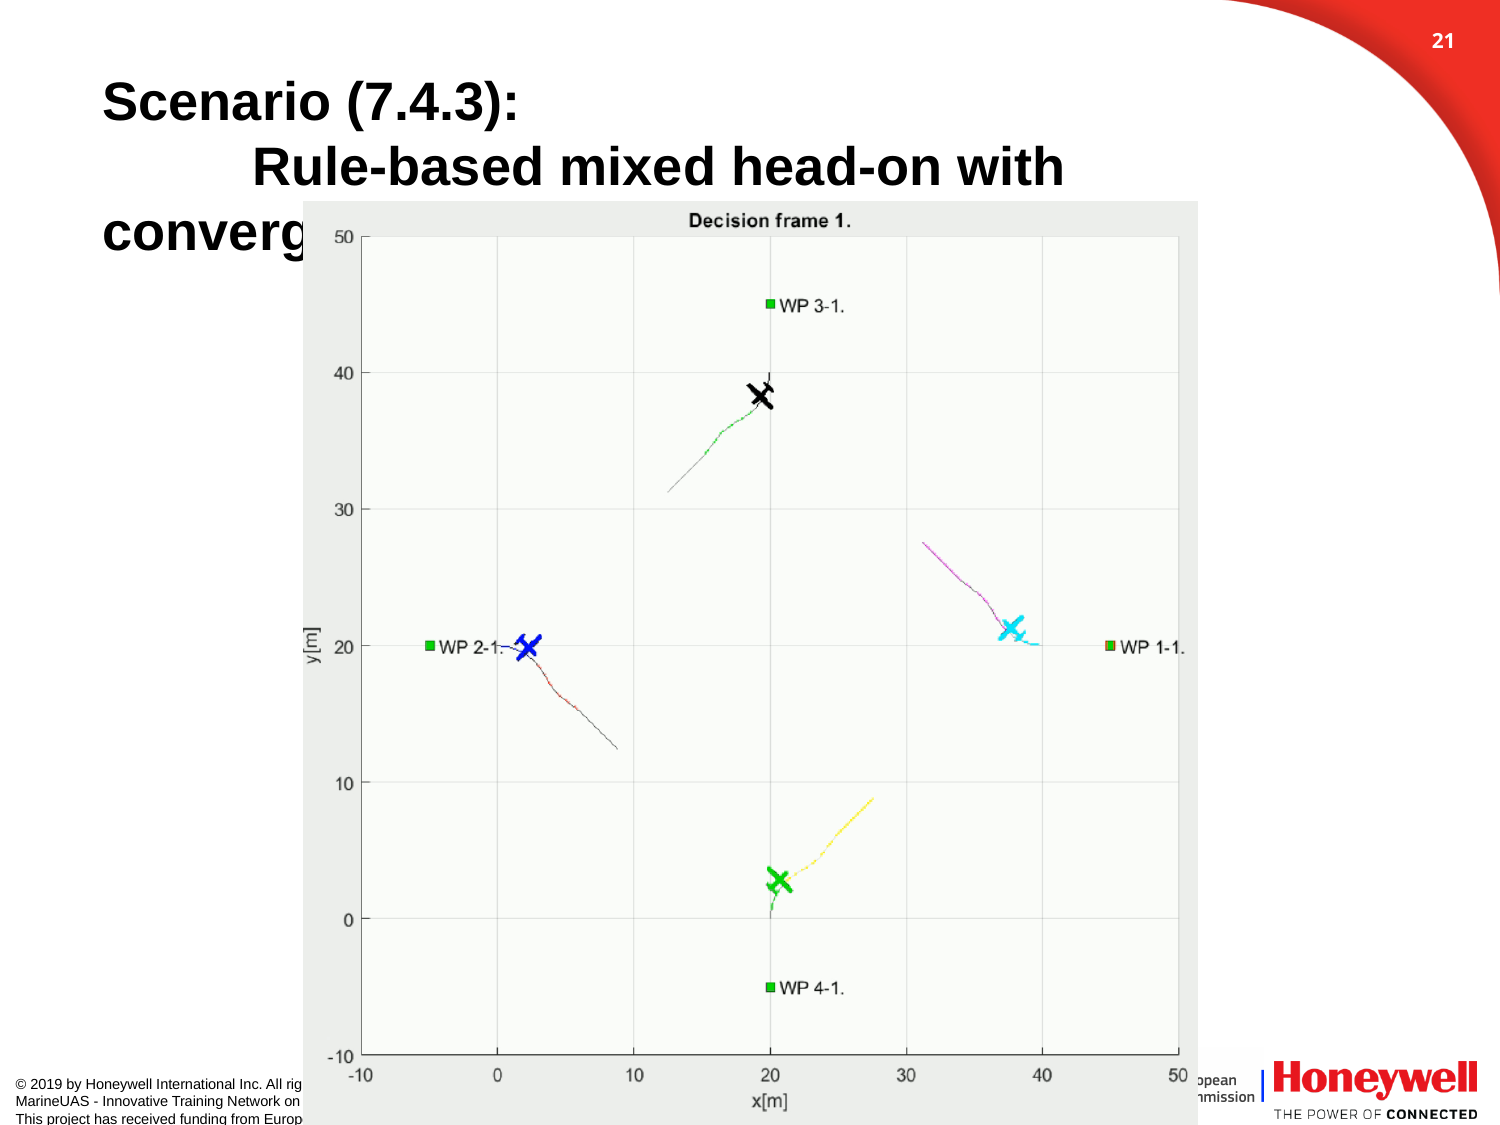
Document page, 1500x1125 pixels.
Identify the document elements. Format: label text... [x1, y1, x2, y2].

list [302, 200, 1199, 1125]
slide_number 20 [1416, 0, 1500, 83]
title Scenario (7.4.3): Rule-based mixed head-on with converging [86, 58, 1347, 141]
picture [1199, 1047, 1264, 1102]
picture [1274, 1061, 1477, 1119]
picture [1203, 0, 1500, 297]
